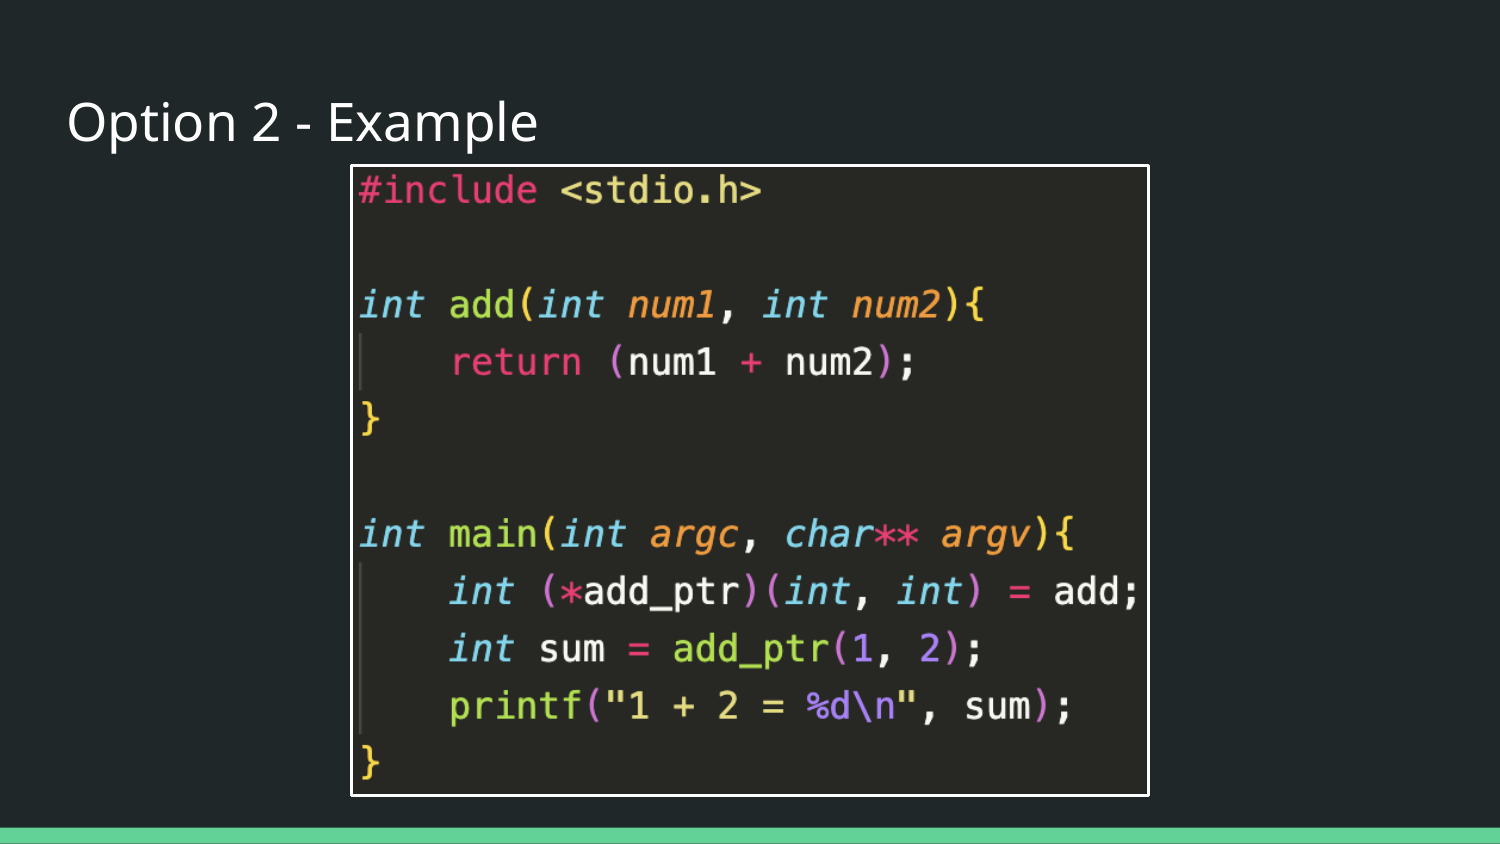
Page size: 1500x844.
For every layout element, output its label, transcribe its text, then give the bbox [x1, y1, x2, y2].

title Option 2 - Example [51, 72, 1449, 167]
picture [352, 166, 1148, 794]
